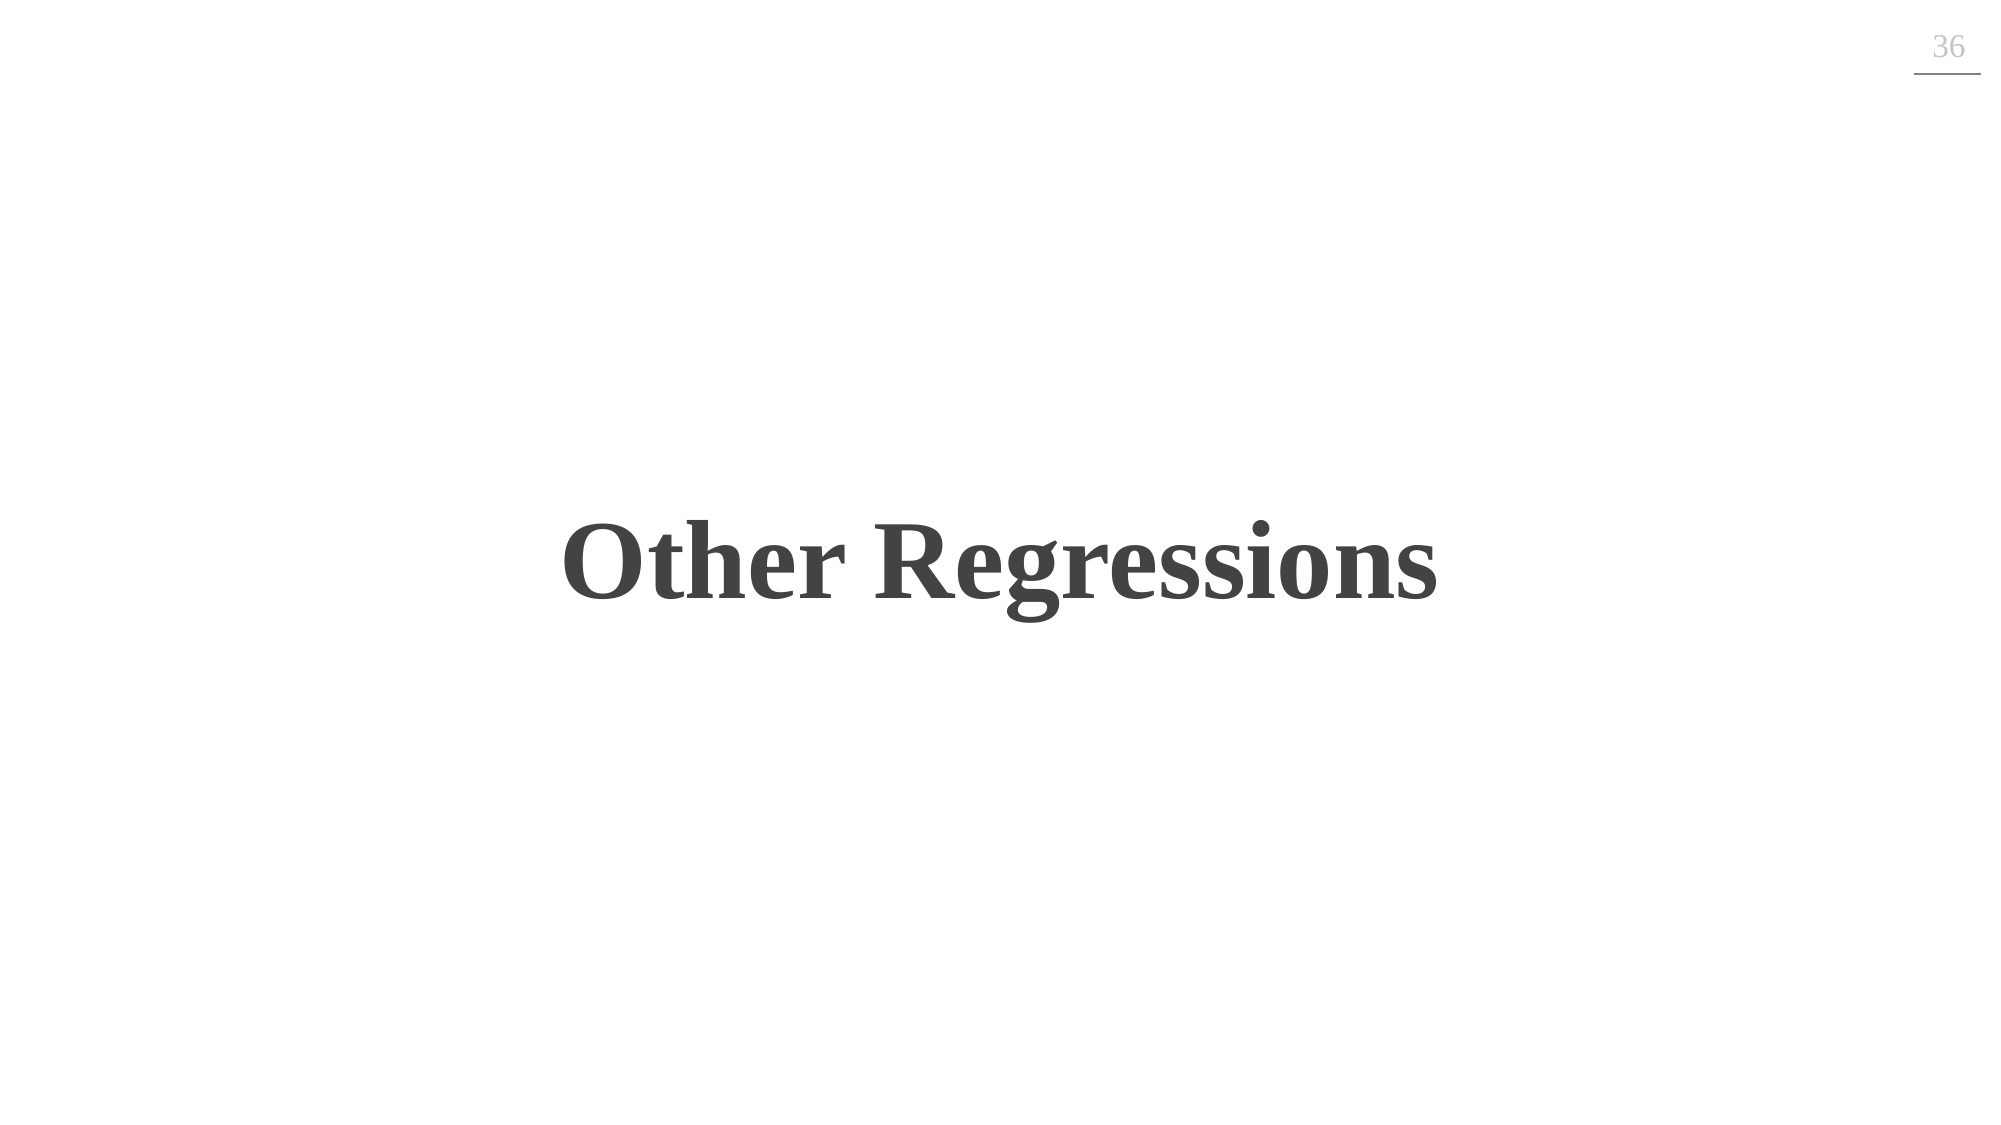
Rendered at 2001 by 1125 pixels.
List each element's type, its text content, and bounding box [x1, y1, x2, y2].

title Other Regressions [0, 472, 2000, 653]
slide_number 36 [1896, 13, 1981, 74]
